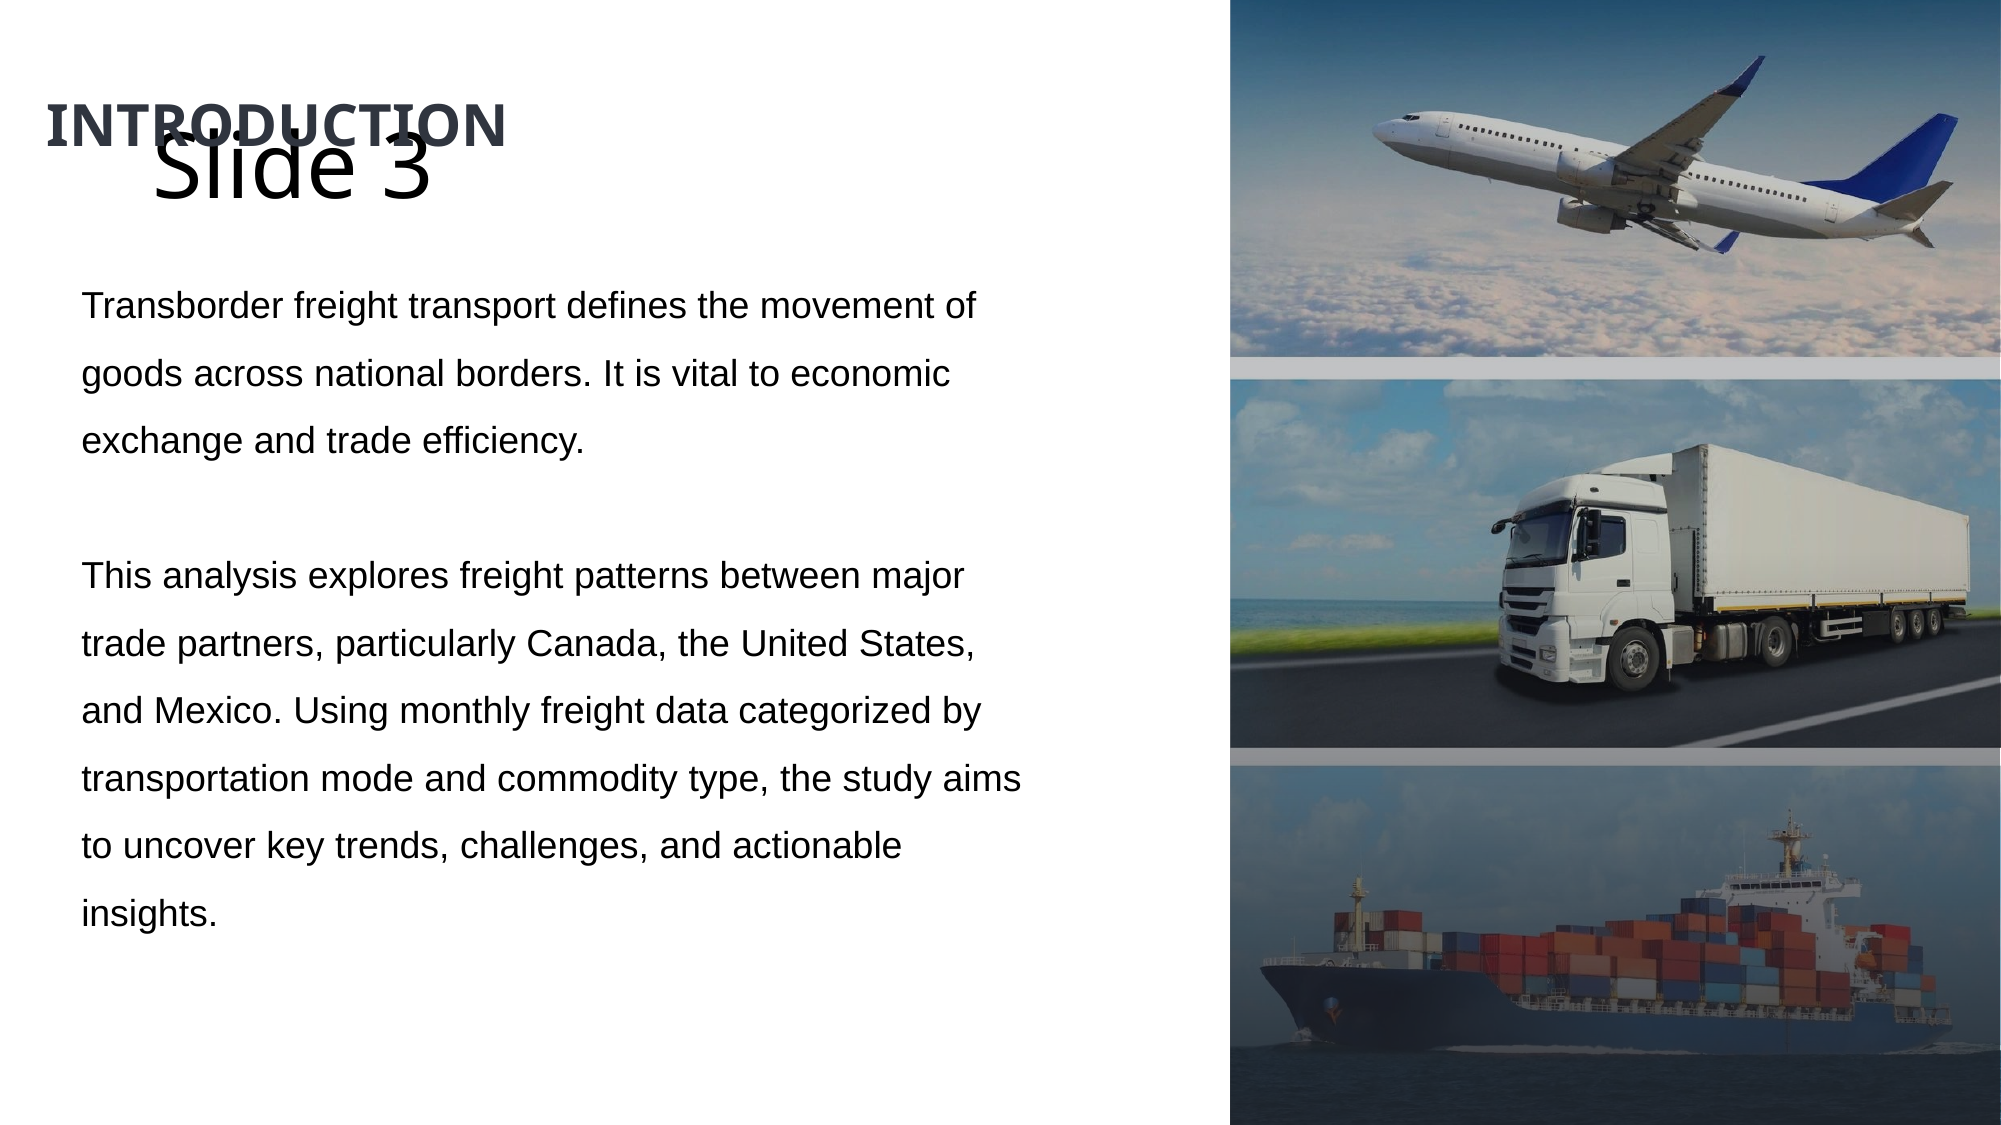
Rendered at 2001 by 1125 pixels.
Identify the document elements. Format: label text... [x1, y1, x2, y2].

text_box Transborder freight transport defines the movement of goods across national borders. It is vital to economic exchange and trade efficiency. This analysis explores freight patterns between major trade partners, particularly Canada, the United States, and Mexico. Using monthly freight data categorized by transportation mode and commodity type, the study aims to uncover key trends, challenges, and actionable insights. [66, 251, 1051, 942]
title Slide 3 [137, 59, 1229, 278]
text_box INTRODUCTION [46, 87, 525, 159]
picture [1230, 0, 2001, 1125]
